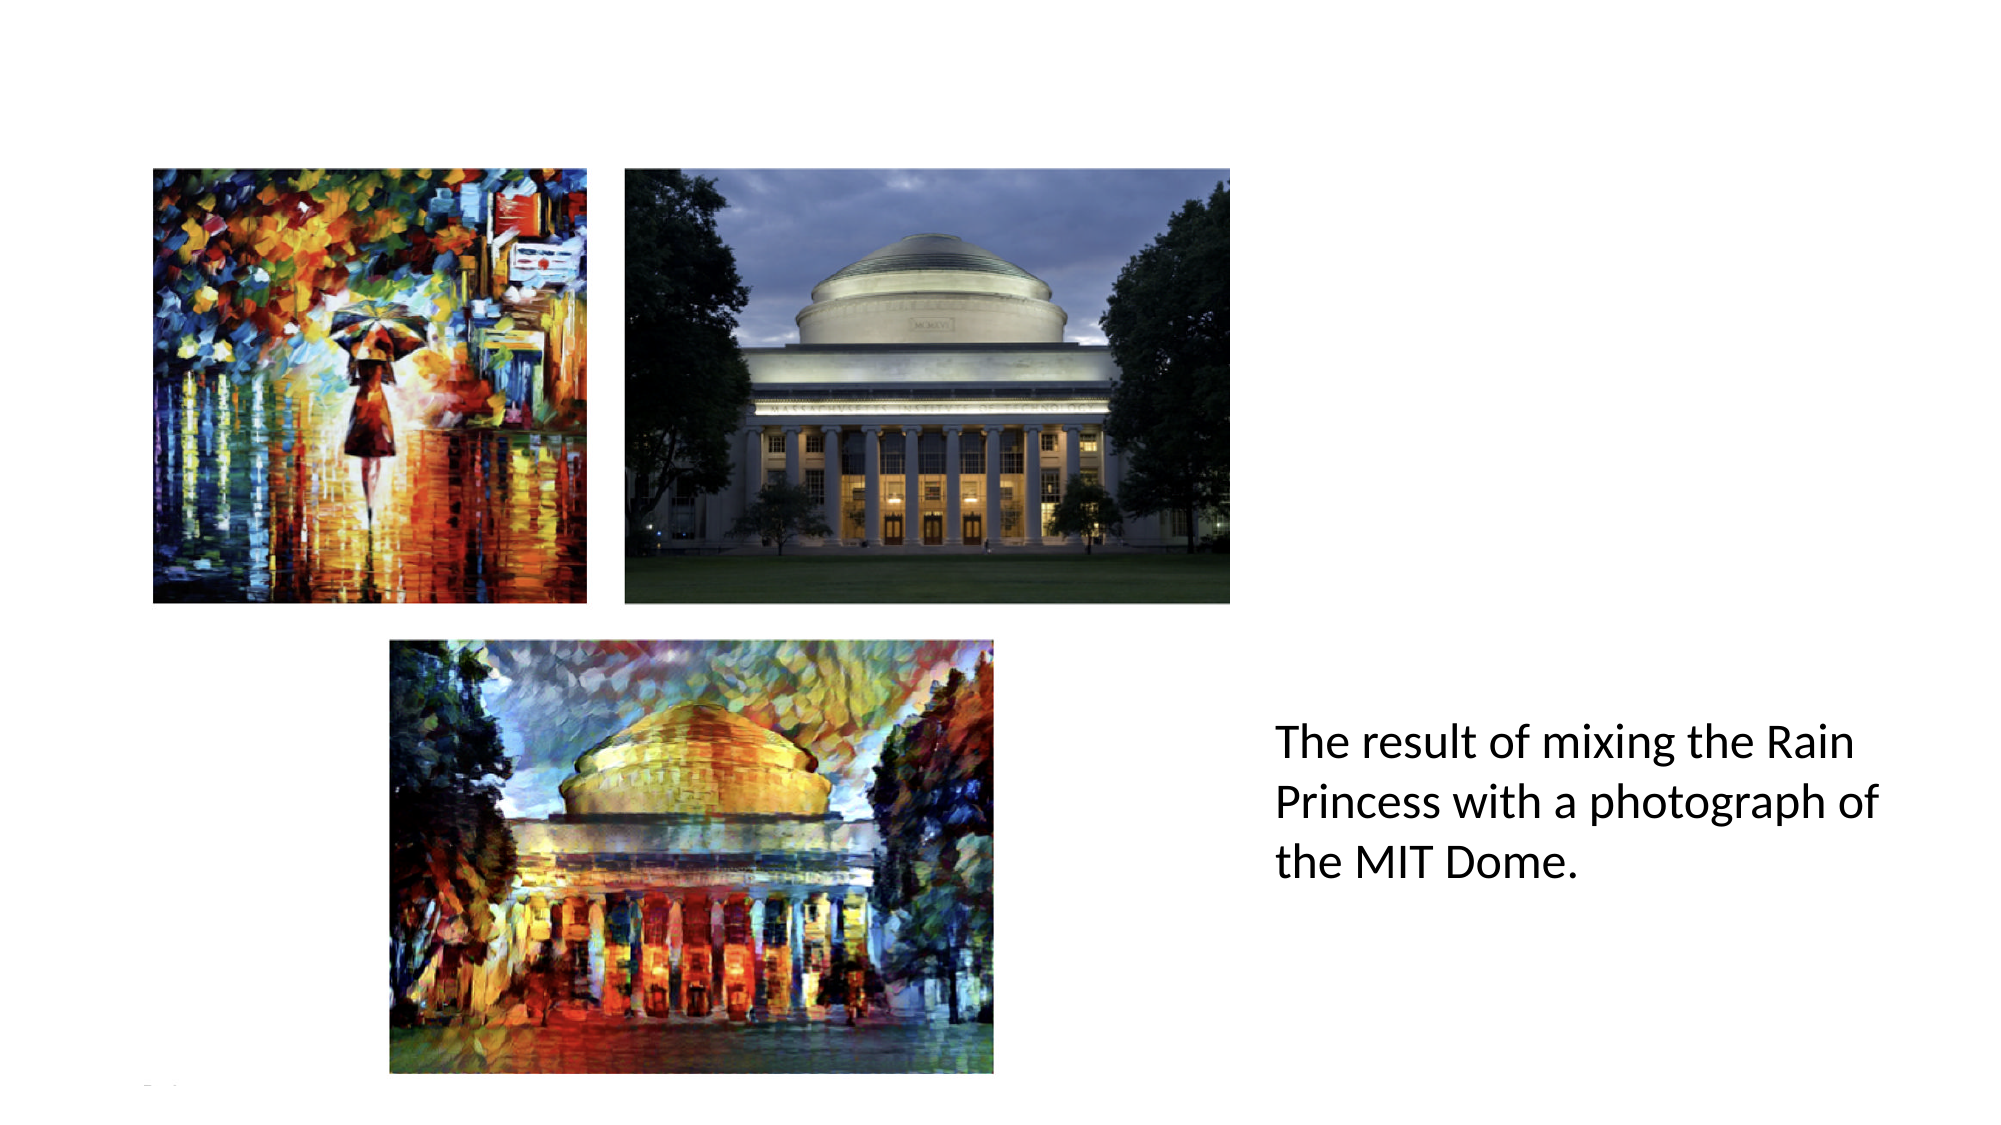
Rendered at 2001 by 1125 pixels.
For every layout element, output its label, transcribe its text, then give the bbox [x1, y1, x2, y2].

text_box The result of mixing the Rain Princess with a photograph of the MIT Dome. [1255, 688, 1912, 909]
picture [144, 168, 1230, 1086]
